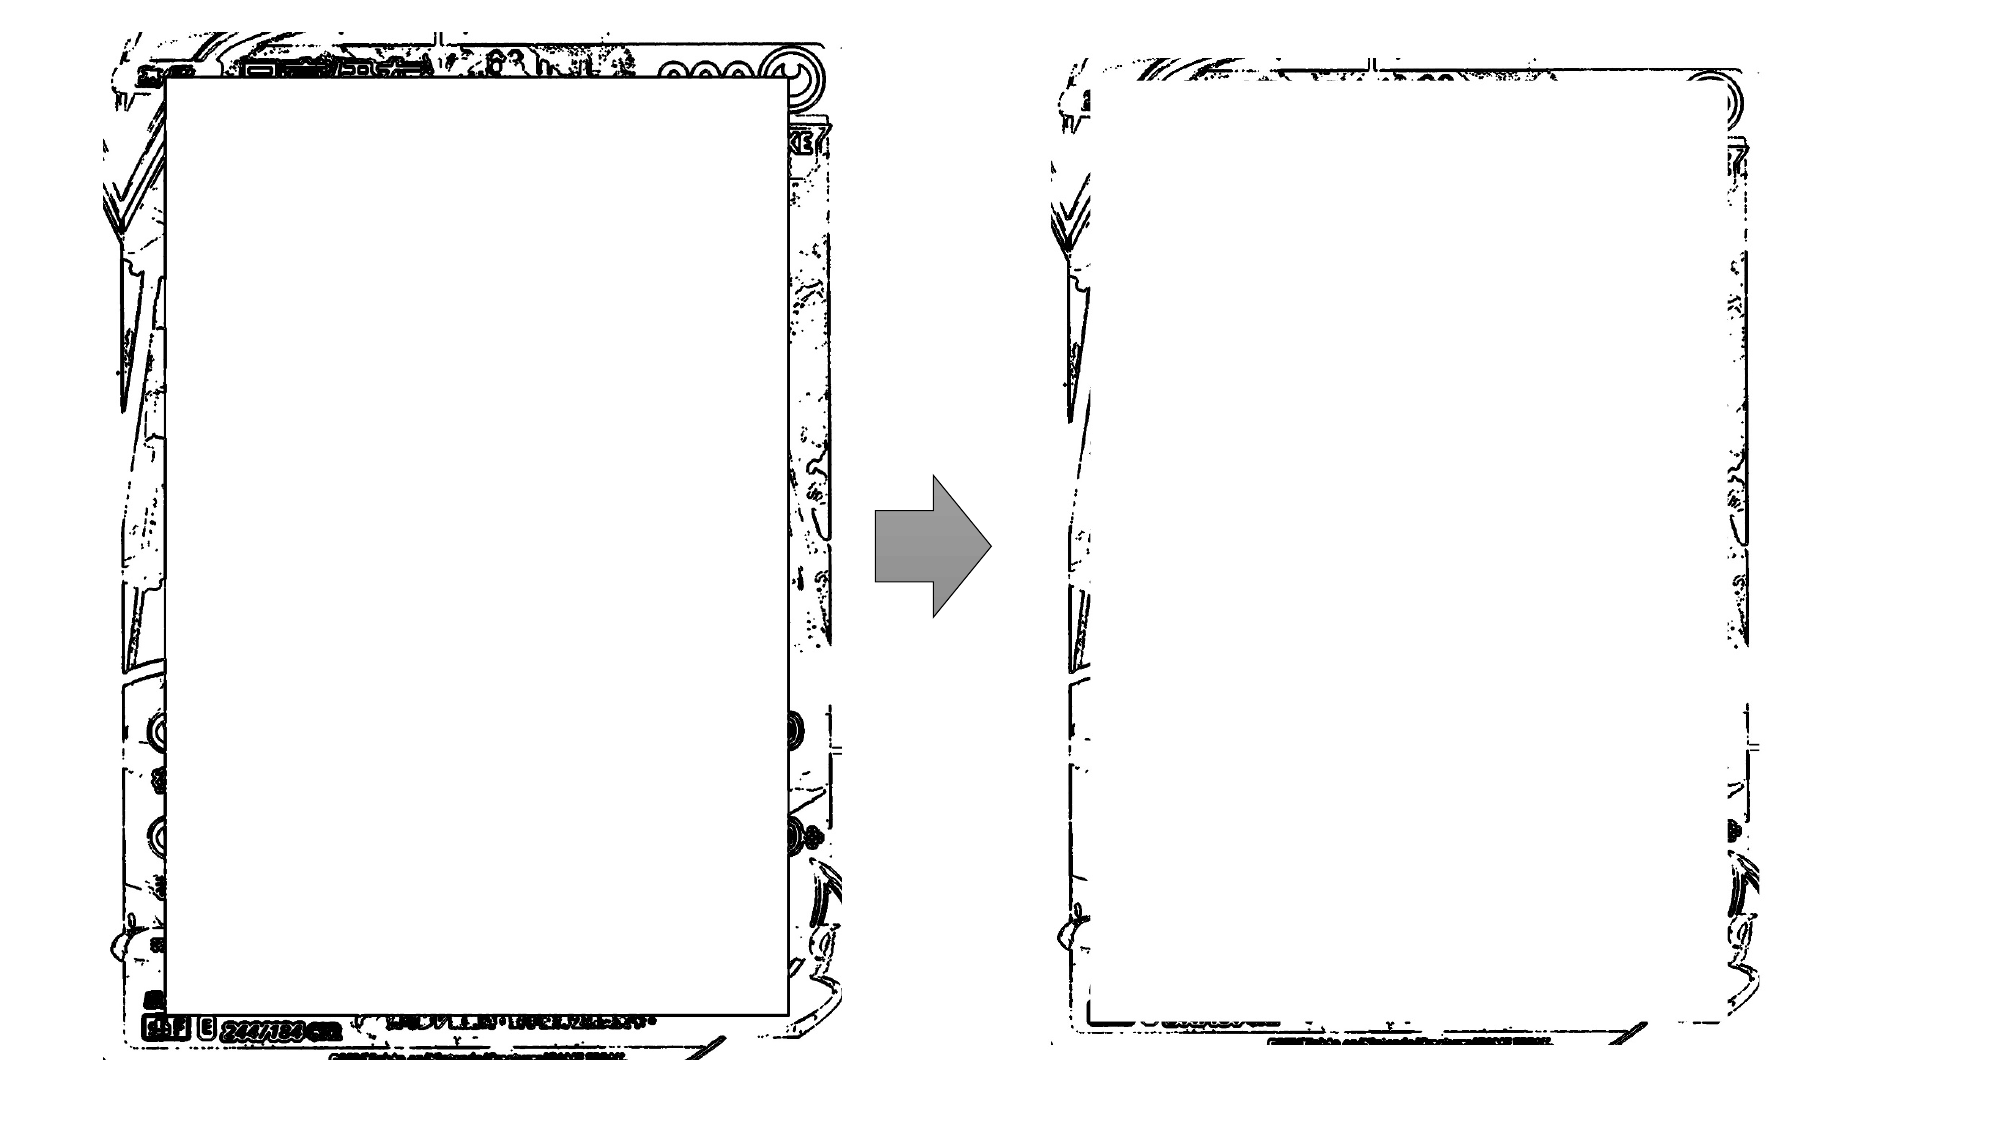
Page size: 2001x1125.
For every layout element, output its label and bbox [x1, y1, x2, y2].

picture [1024, 20, 1798, 1073]
picture [103, 32, 842, 1060]
text_box [874, 473, 993, 619]
